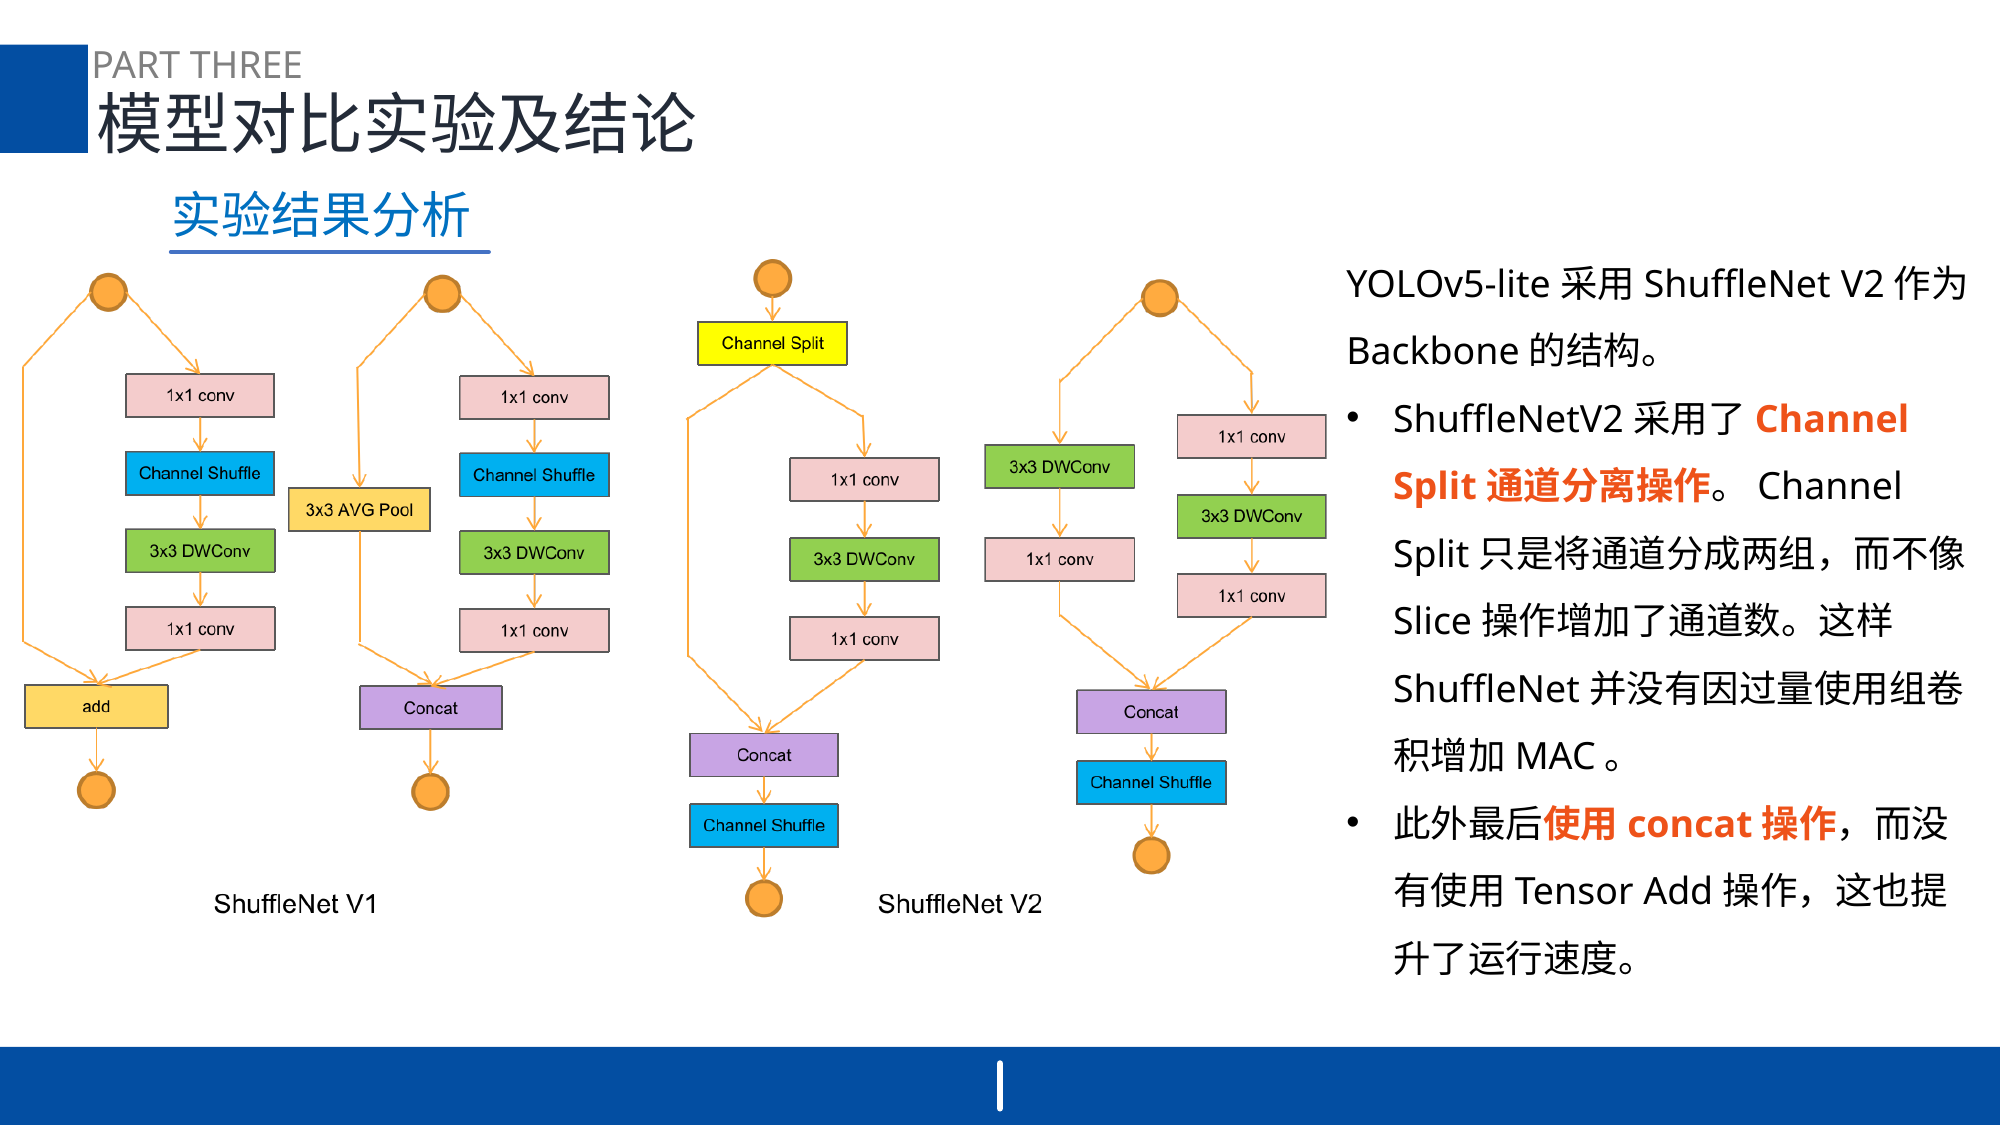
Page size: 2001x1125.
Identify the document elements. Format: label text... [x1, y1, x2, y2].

text_box YOLOv5-lite采用ShuffleNet V2作为Backbone的结构。 ShuffleNetV2采用了Channel Split通道分离操作。Channel Split只是将通道分成两组，而不像Slice操作增加了通道数。这样ShuffleNet并没有因过量使用组卷积增加MAC。 此外最后使用concat操作，而没有使用Tensor Add操作，这也提升了运行速度。 [1331, 229, 1998, 987]
text_box 实验结果分析 [156, 176, 615, 252]
text_box 模型对比实验及结论 [81, 73, 807, 169]
picture [22, 259, 1327, 927]
text_box [0, 44, 89, 154]
text_box PART THREE [76, 33, 318, 94]
text_box [0, 1046, 2000, 1125]
